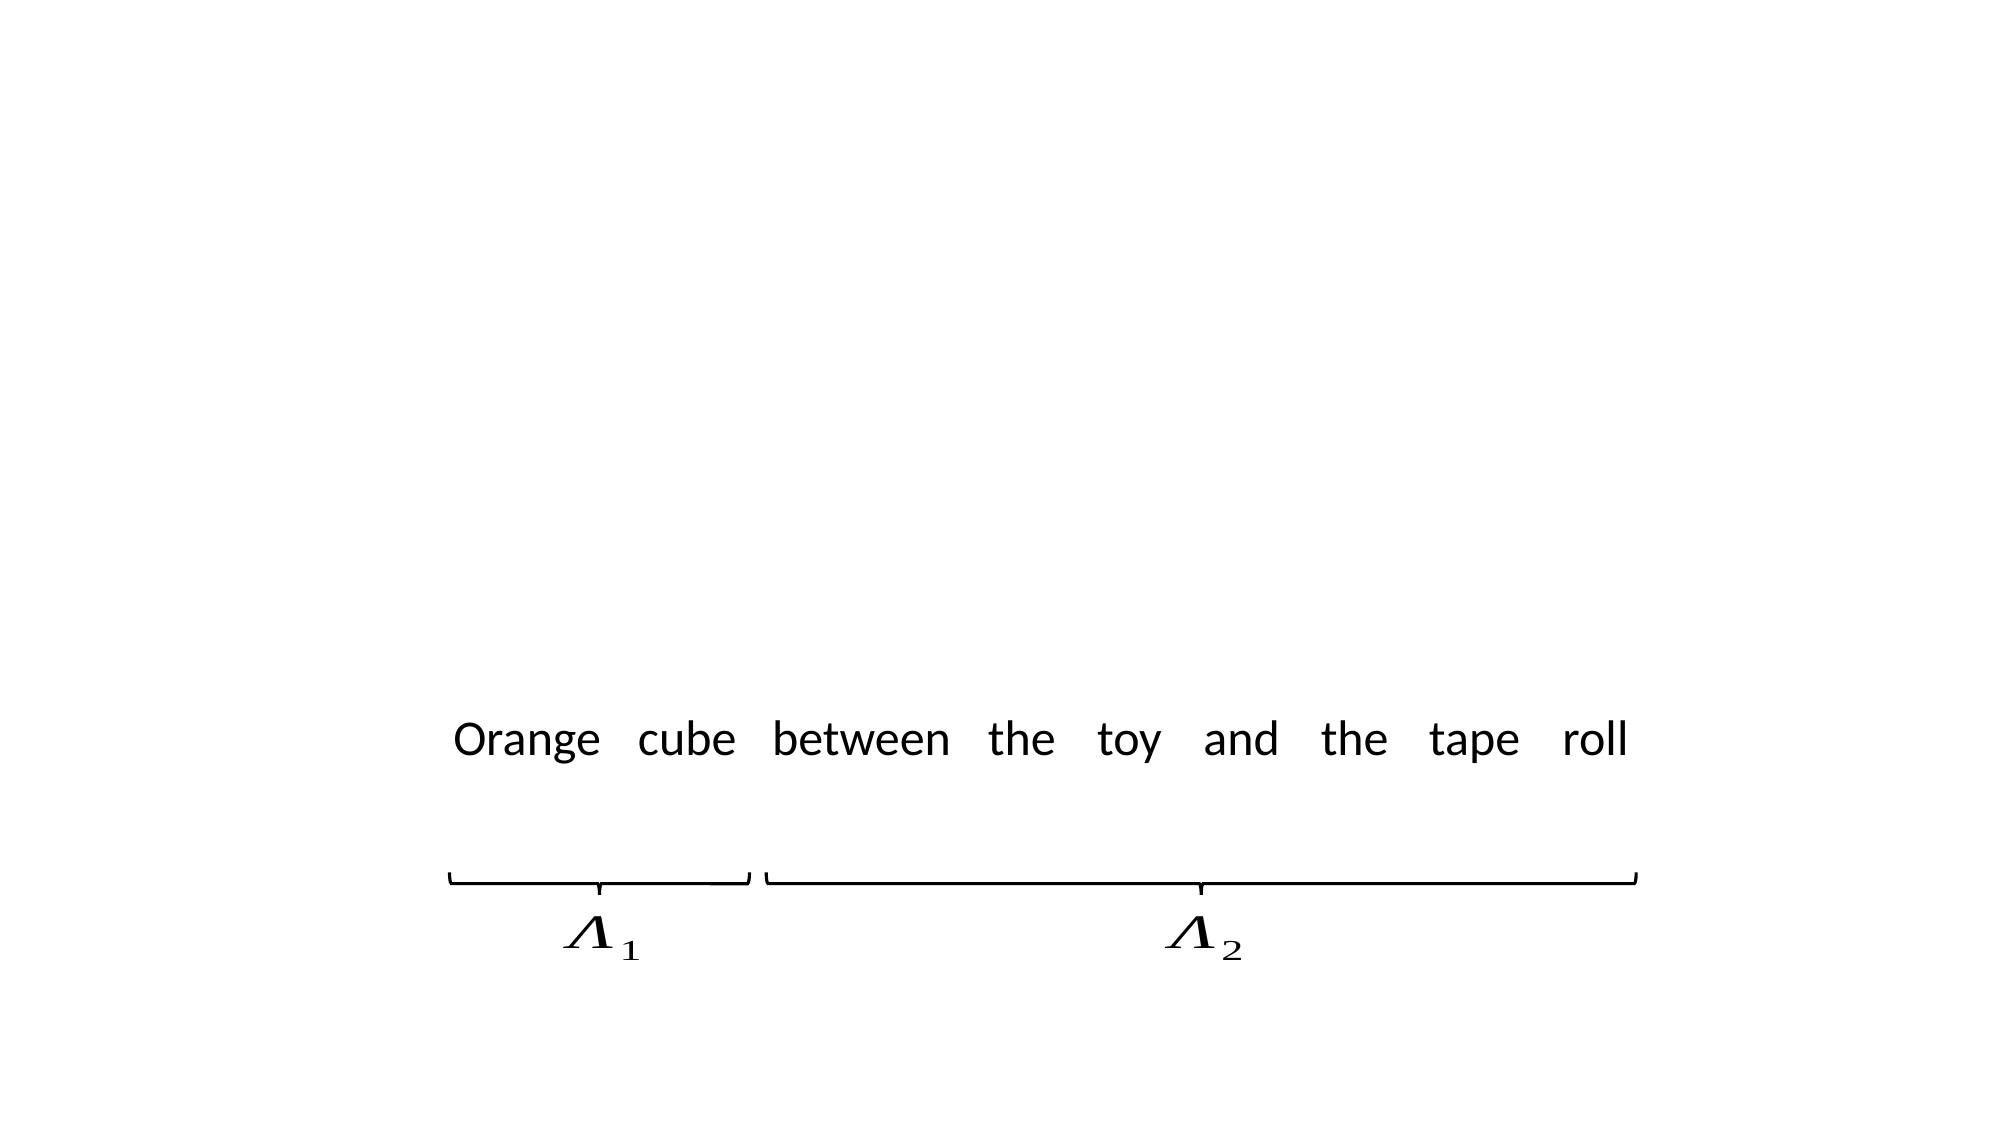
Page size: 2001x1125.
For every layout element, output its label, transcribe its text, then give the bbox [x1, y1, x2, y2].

table_header and [1183, 711, 1300, 776]
table_header the [967, 711, 1077, 776]
text_box [765, 872, 1637, 895]
table_header tape [1409, 711, 1540, 776]
text_box [448, 872, 751, 895]
table_header Orange [436, 711, 618, 776]
table_header the [1300, 711, 1409, 776]
table_header cube [618, 711, 756, 776]
table_header toy [1077, 711, 1183, 776]
table_header roll [1540, 711, 1651, 776]
table_header between [756, 711, 967, 776]
